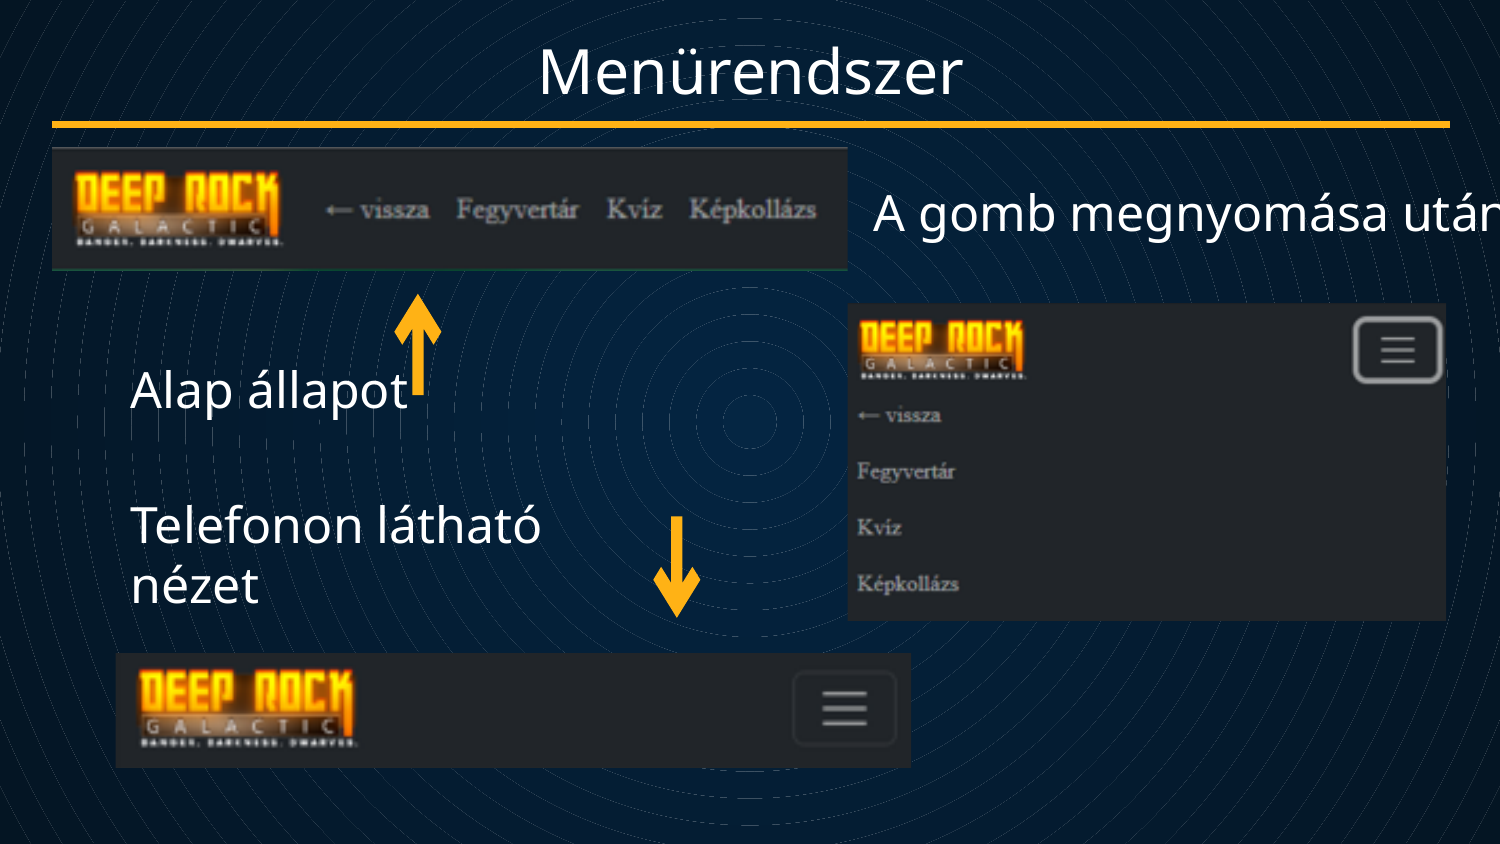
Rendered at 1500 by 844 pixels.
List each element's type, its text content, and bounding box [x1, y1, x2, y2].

picture [51, 147, 848, 271]
picture [847, 302, 1447, 621]
text_box [653, 516, 701, 618]
text_box Alap állapot [115, 343, 470, 434]
text_box Telefonon látható nézet [115, 478, 681, 629]
text_box [394, 293, 442, 396]
picture [115, 653, 912, 768]
title Menürendszer [52, 22, 1450, 121]
text_box A gomb megnyomása után [858, 166, 1500, 257]
